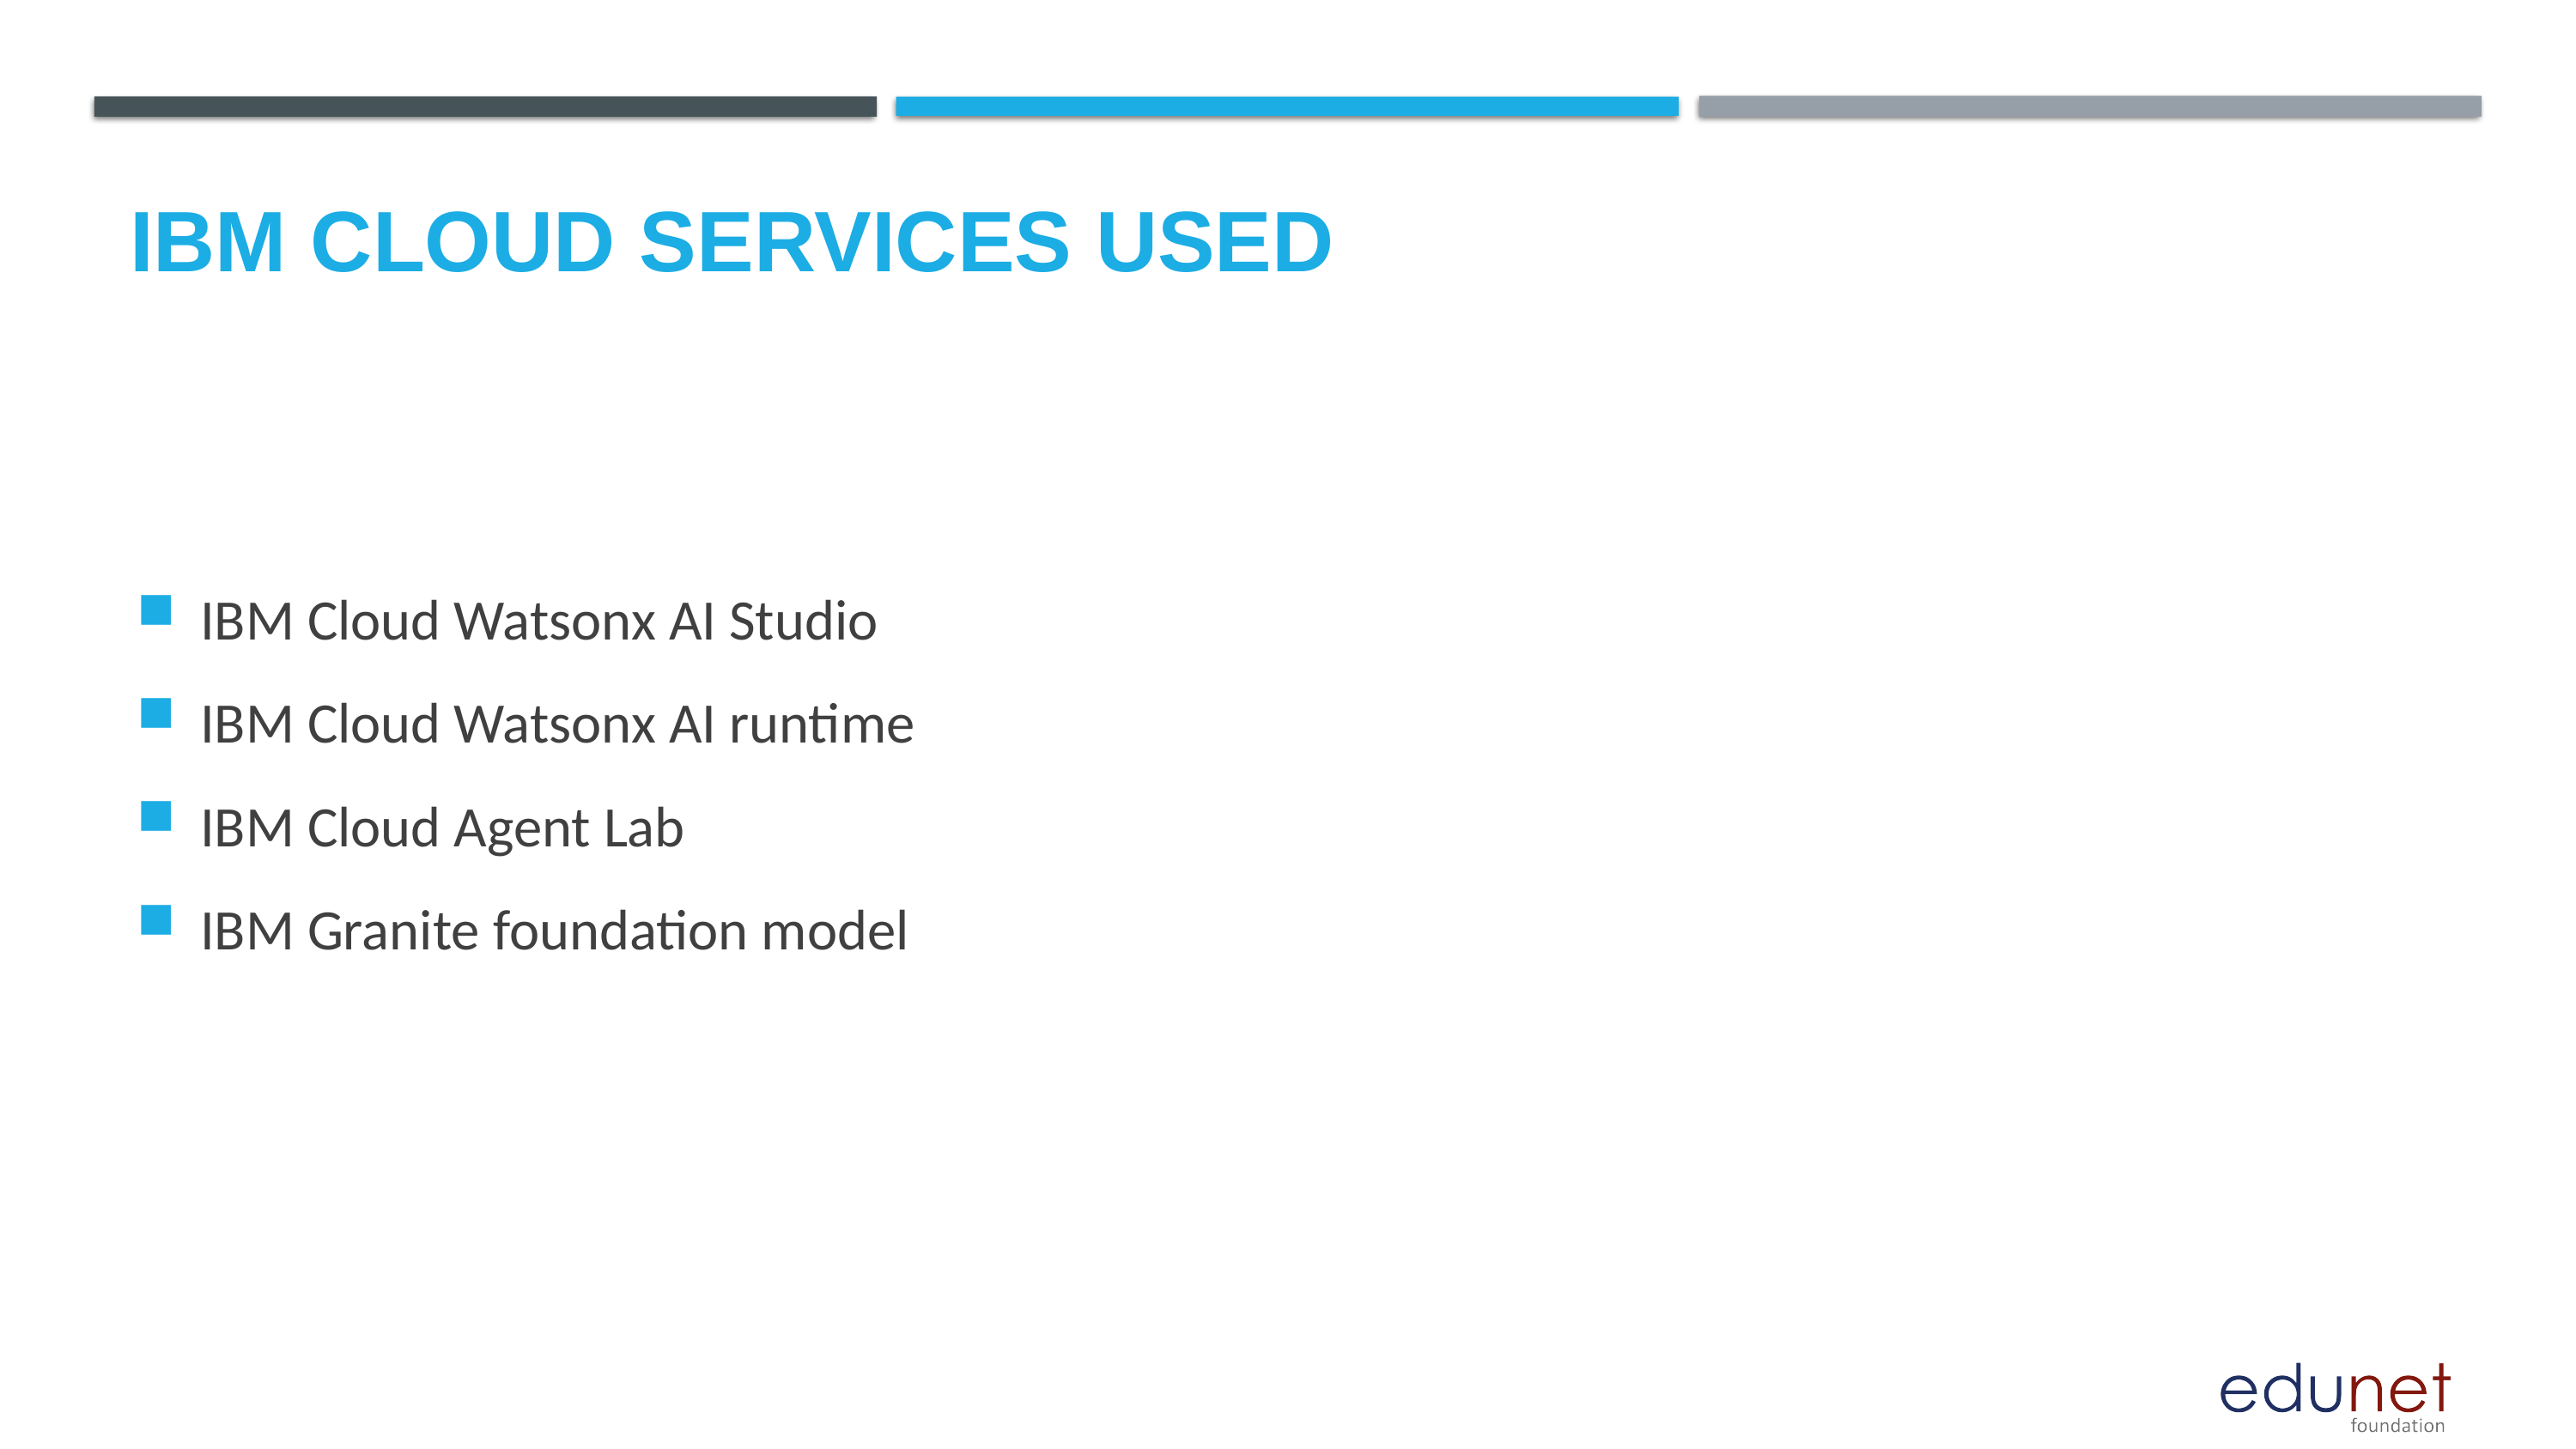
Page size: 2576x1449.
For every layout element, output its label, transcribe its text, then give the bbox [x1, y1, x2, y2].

picture [2215, 1360, 2453, 1437]
list IBM Cloud Watsonx AI Studio IBM Cloud Watsonx AI runtime IBM Cloud Agent Lab IBM Granite foundation model [123, 275, 2453, 1263]
title IBM cloud services used [117, 183, 2447, 295]
